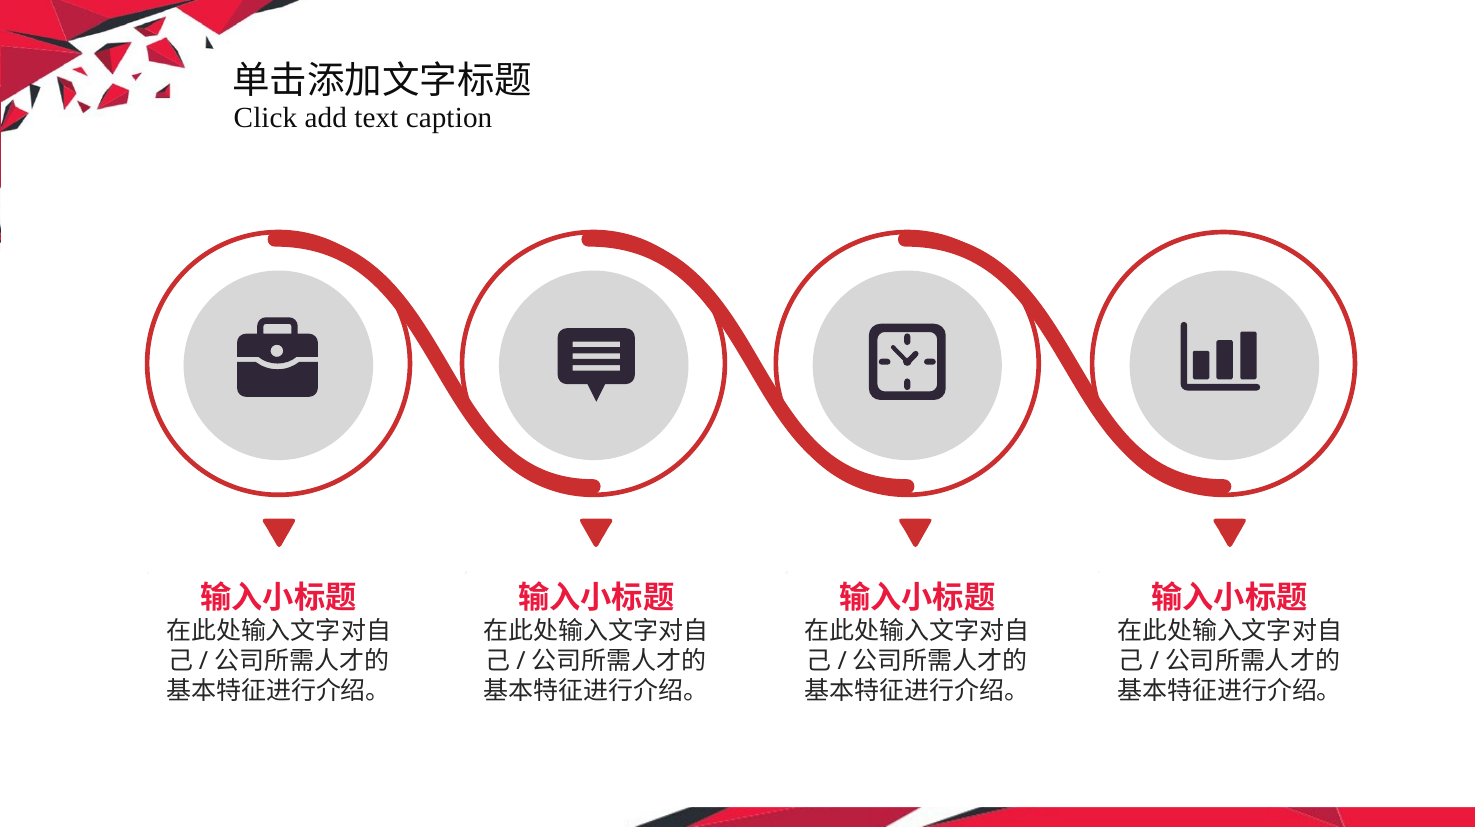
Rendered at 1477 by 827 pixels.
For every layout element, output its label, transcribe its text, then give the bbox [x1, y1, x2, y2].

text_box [236, 317, 319, 398]
text_box [1090, 229, 1358, 497]
text_box [895, 229, 1234, 496]
text_box [531, 460, 686, 497]
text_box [1180, 321, 1261, 391]
text_box [815, 268, 1004, 463]
text_box [580, 518, 613, 548]
text_box [1213, 518, 1246, 548]
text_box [557, 327, 636, 402]
text_box 输入小标题 在此处输入文字对自己/公司所需人才的基本特征进行介绍。 [147, 571, 411, 710]
text_box 输入小标题 在此处输入文字对自己/公司所需人才的基本特征进行介绍。 [464, 571, 728, 710]
text_box [810, 437, 917, 496]
text_box 输入小标题 在此处输入文字对自己/公司所需人才的基本特征进行介绍。 [785, 571, 1049, 710]
text_box [868, 323, 946, 400]
text_box [1127, 268, 1322, 463]
text_box [214, 107, 1477, 808]
text_box [815, 230, 1041, 497]
text_box [899, 518, 932, 548]
text_box [262, 518, 296, 548]
text_box 输入小标题 在此处输入文字对自己/公司所需人才的基本特征进行介绍。 [1097, 571, 1362, 710]
text_box [497, 460, 603, 496]
text_box [186, 460, 371, 497]
picture [0, 0, 1475, 827]
